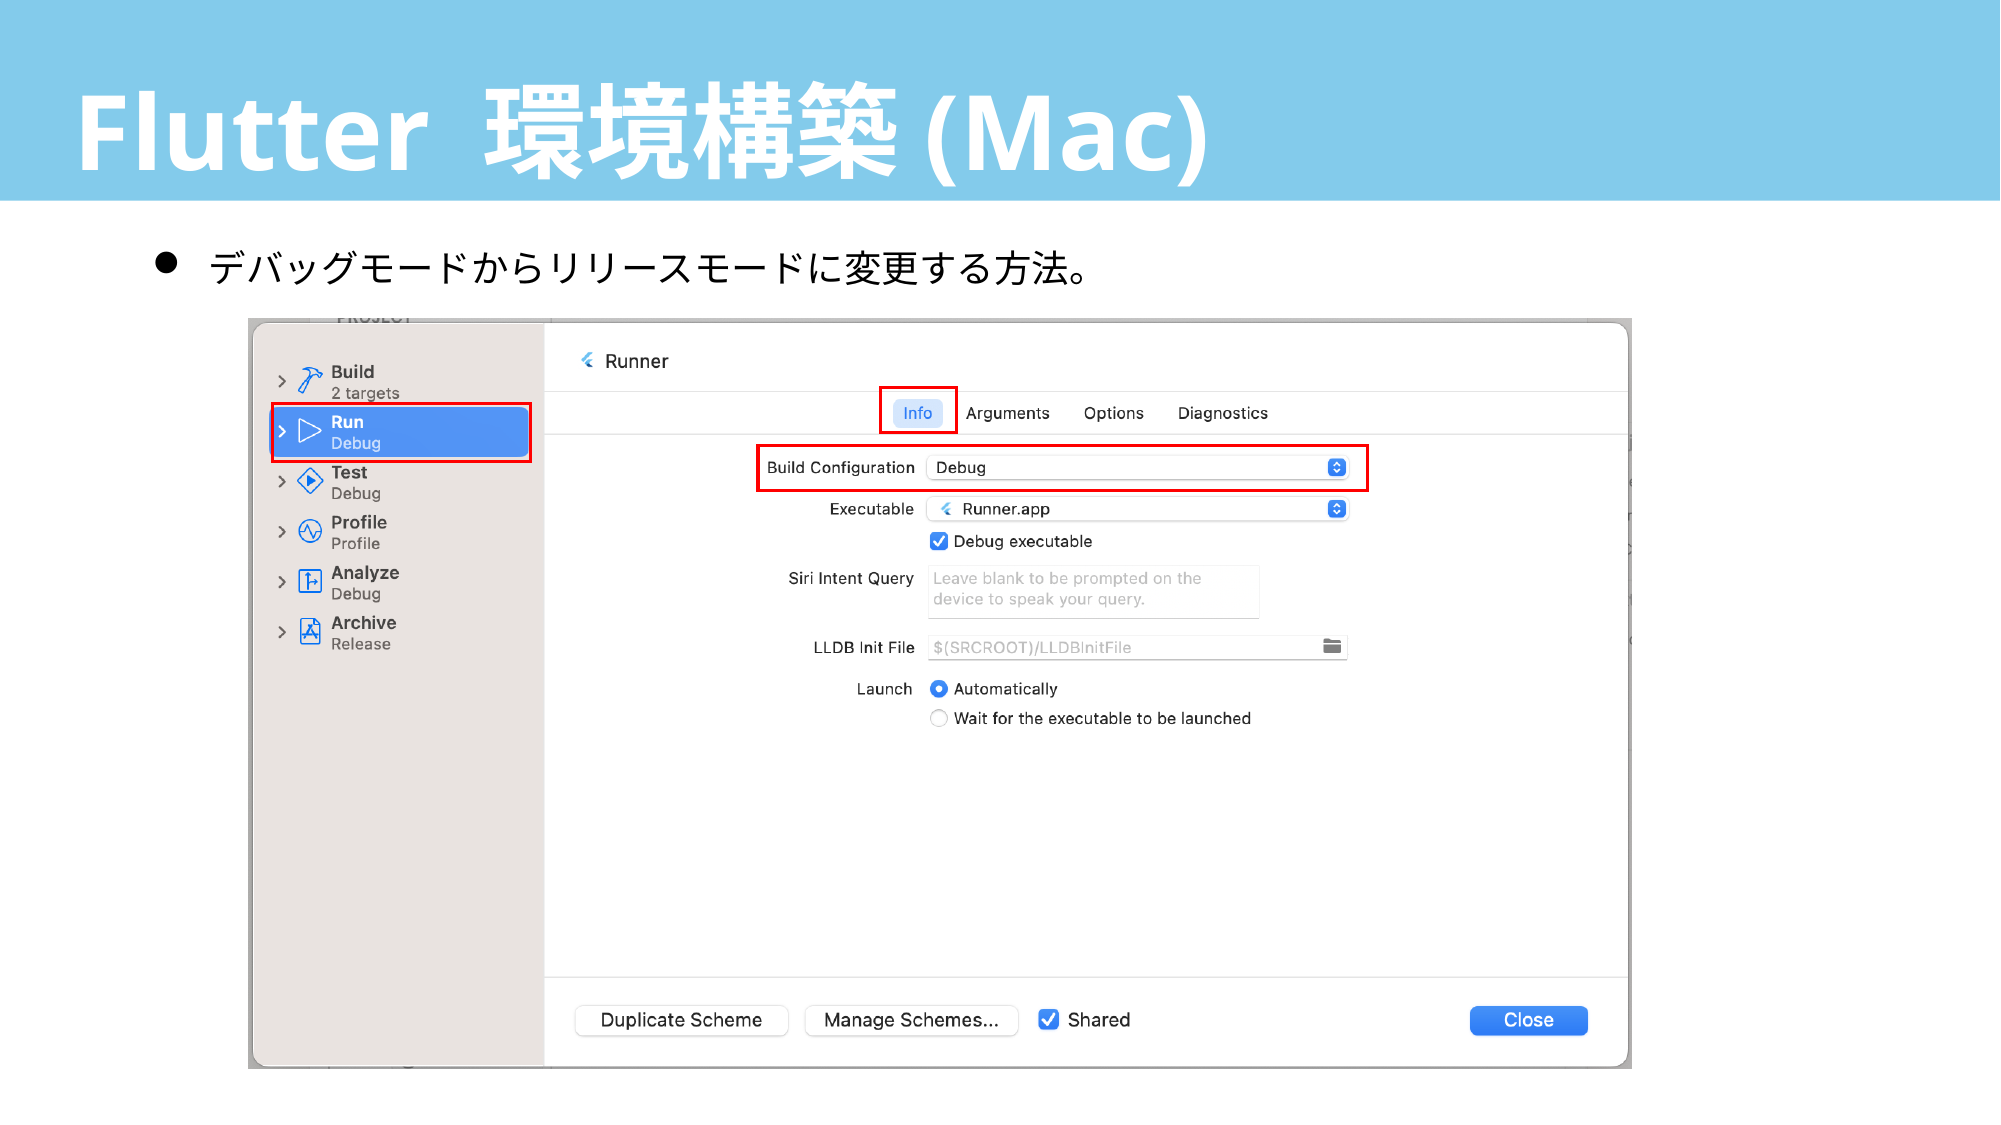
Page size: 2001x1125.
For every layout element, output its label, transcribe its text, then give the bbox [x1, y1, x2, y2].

text_box デバッグモードからリリースモードに変更する方法。 [137, 215, 1863, 304]
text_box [248, 318, 1633, 1069]
title Flutter 環境構築(Mac) [0, 0, 2000, 201]
